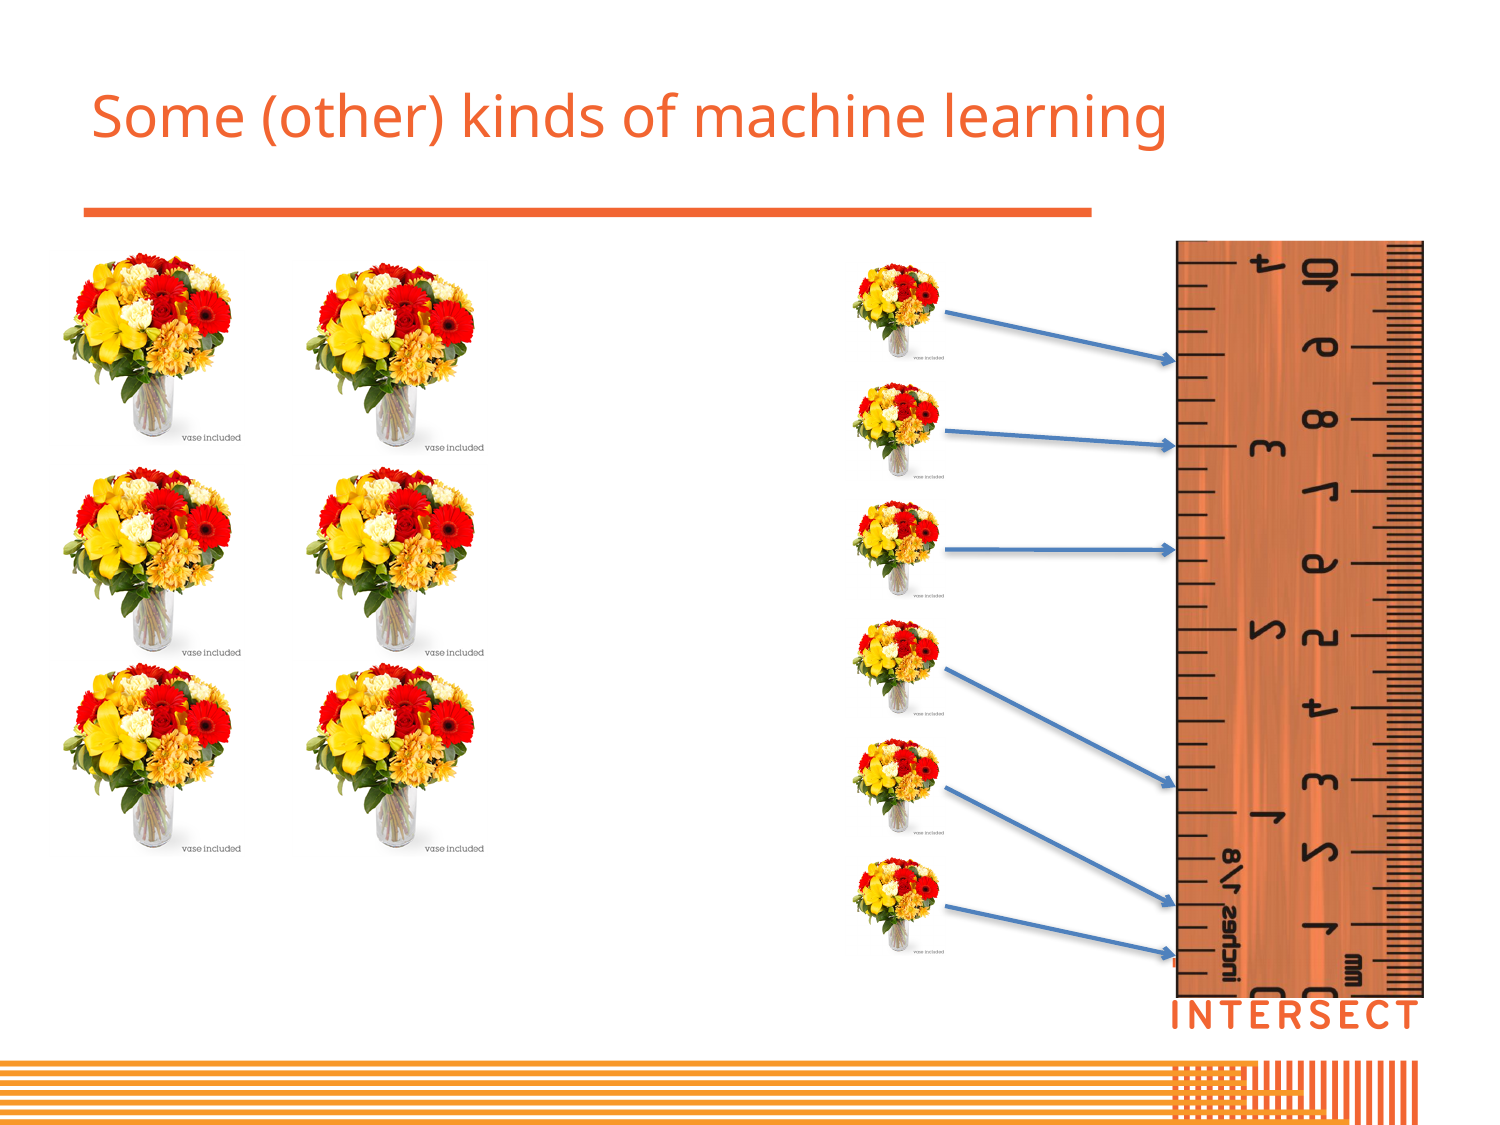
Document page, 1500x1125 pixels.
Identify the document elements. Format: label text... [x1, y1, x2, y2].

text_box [944, 786, 1177, 905]
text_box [944, 311, 1177, 362]
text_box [944, 430, 1177, 447]
title Some (other) kinds of machine learning [76, 20, 1424, 209]
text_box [944, 905, 1177, 956]
picture [0, 0, 1500, 1125]
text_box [944, 668, 1177, 786]
